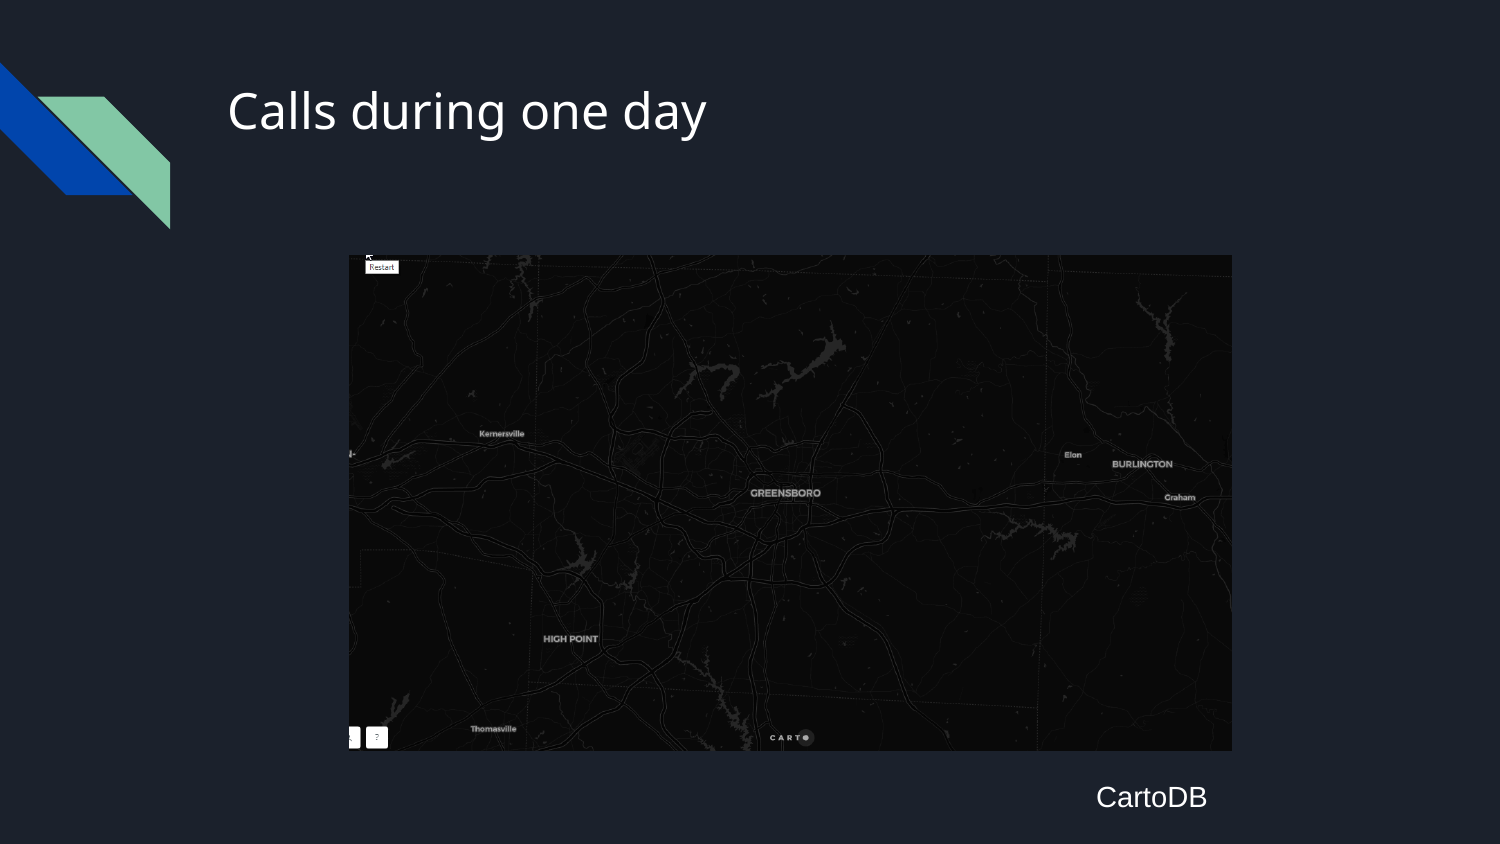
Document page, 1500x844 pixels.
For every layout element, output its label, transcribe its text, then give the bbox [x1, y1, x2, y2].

picture [348, 255, 1232, 751]
text_box CartoDB [1081, 763, 1231, 823]
title Calls during one day [212, 64, 1368, 215]
